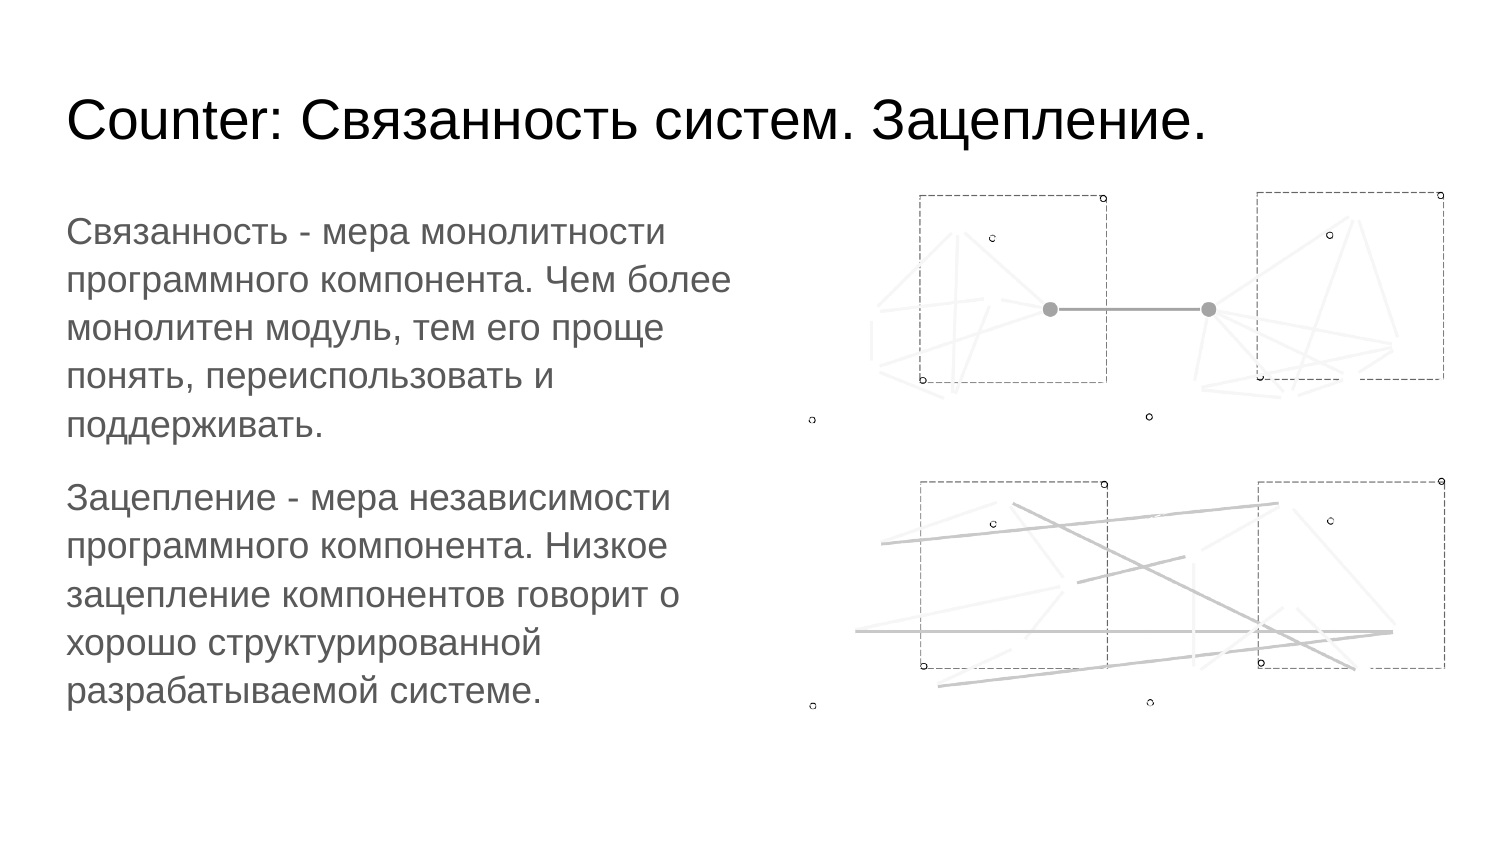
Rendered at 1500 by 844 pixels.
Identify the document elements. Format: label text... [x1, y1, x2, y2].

title Counter: Связанность систем. Зацепление. [51, 72, 1449, 167]
list Связанность - мера монолитности программного компонента. Чем более монолитен модуль, тем его проще понять, переиспользовать и поддерживать. Зацепление - мера независимости программного компонента. Низкое зацепление компонентов говорит о хорошо структурированной разрабатываемой системе. [51, 189, 750, 750]
picture [805, 188, 1450, 750]
